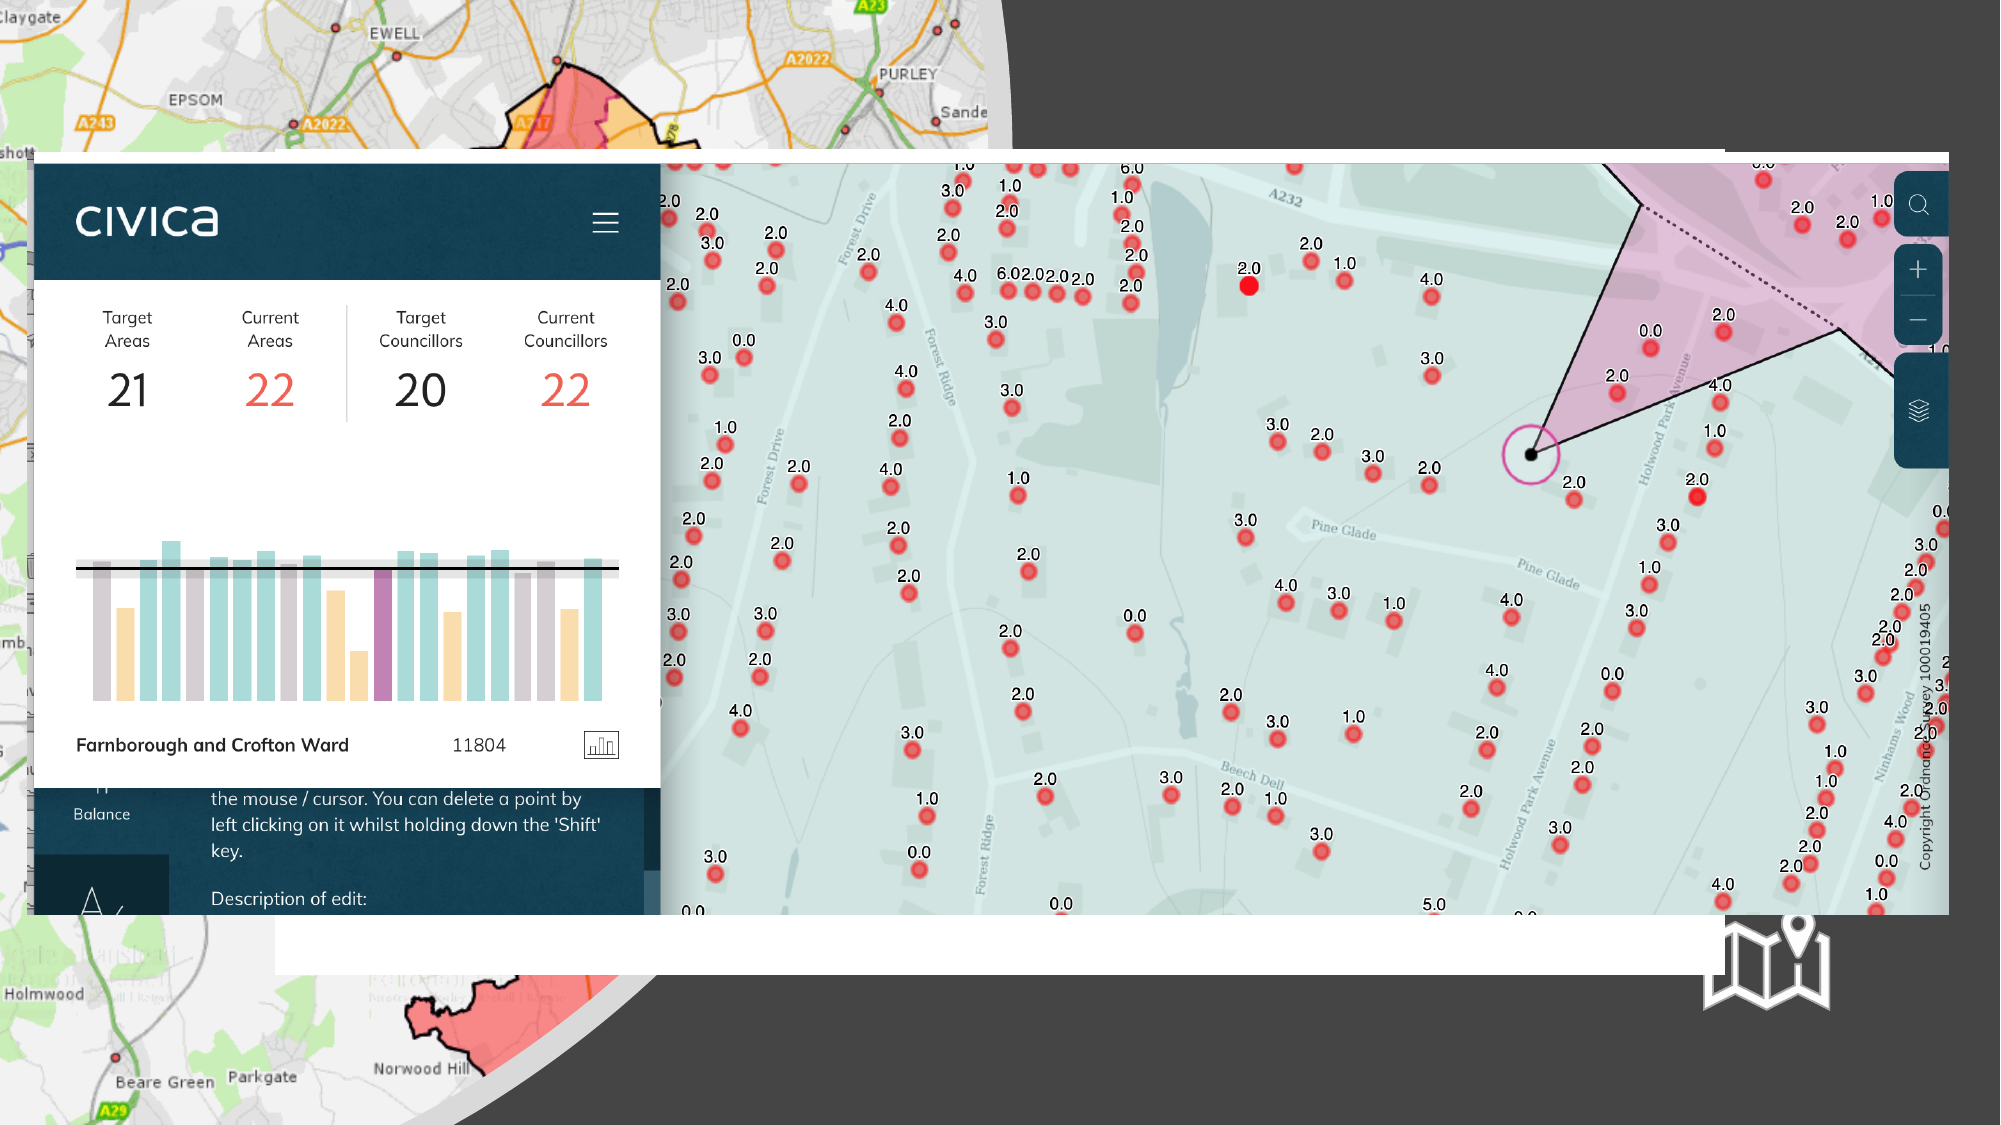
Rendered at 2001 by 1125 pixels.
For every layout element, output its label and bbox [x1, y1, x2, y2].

text_box [989, 0, 1014, 149]
picture [0, 0, 1949, 1125]
